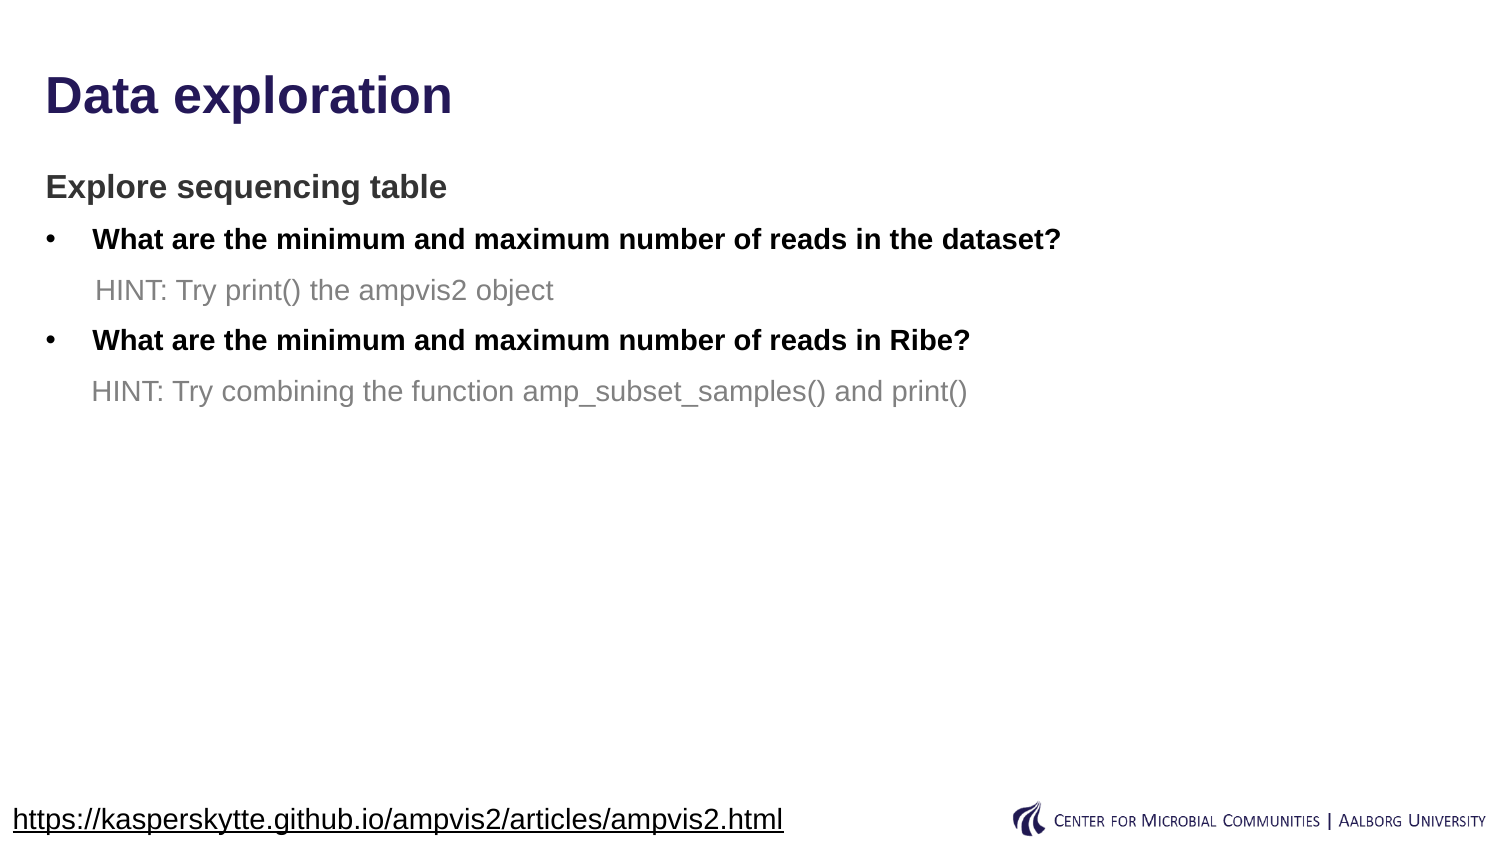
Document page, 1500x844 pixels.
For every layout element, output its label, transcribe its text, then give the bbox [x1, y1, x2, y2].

text_box Data exploration [30, 45, 1429, 140]
text_box https://kasperskytte.github.io/ampvis2/articles/ampvis2.html [0, 792, 820, 843]
picture [984, 792, 1500, 844]
text_box Explore sequencing table What are the minimum and maximum number of reads in the dataset? HINT: Try print() the ampvis2 object What are the minimum and maximum number of reads in Ribe? HINT: Try combining the function amp_subset_samples() and print() [30, 157, 1483, 516]
